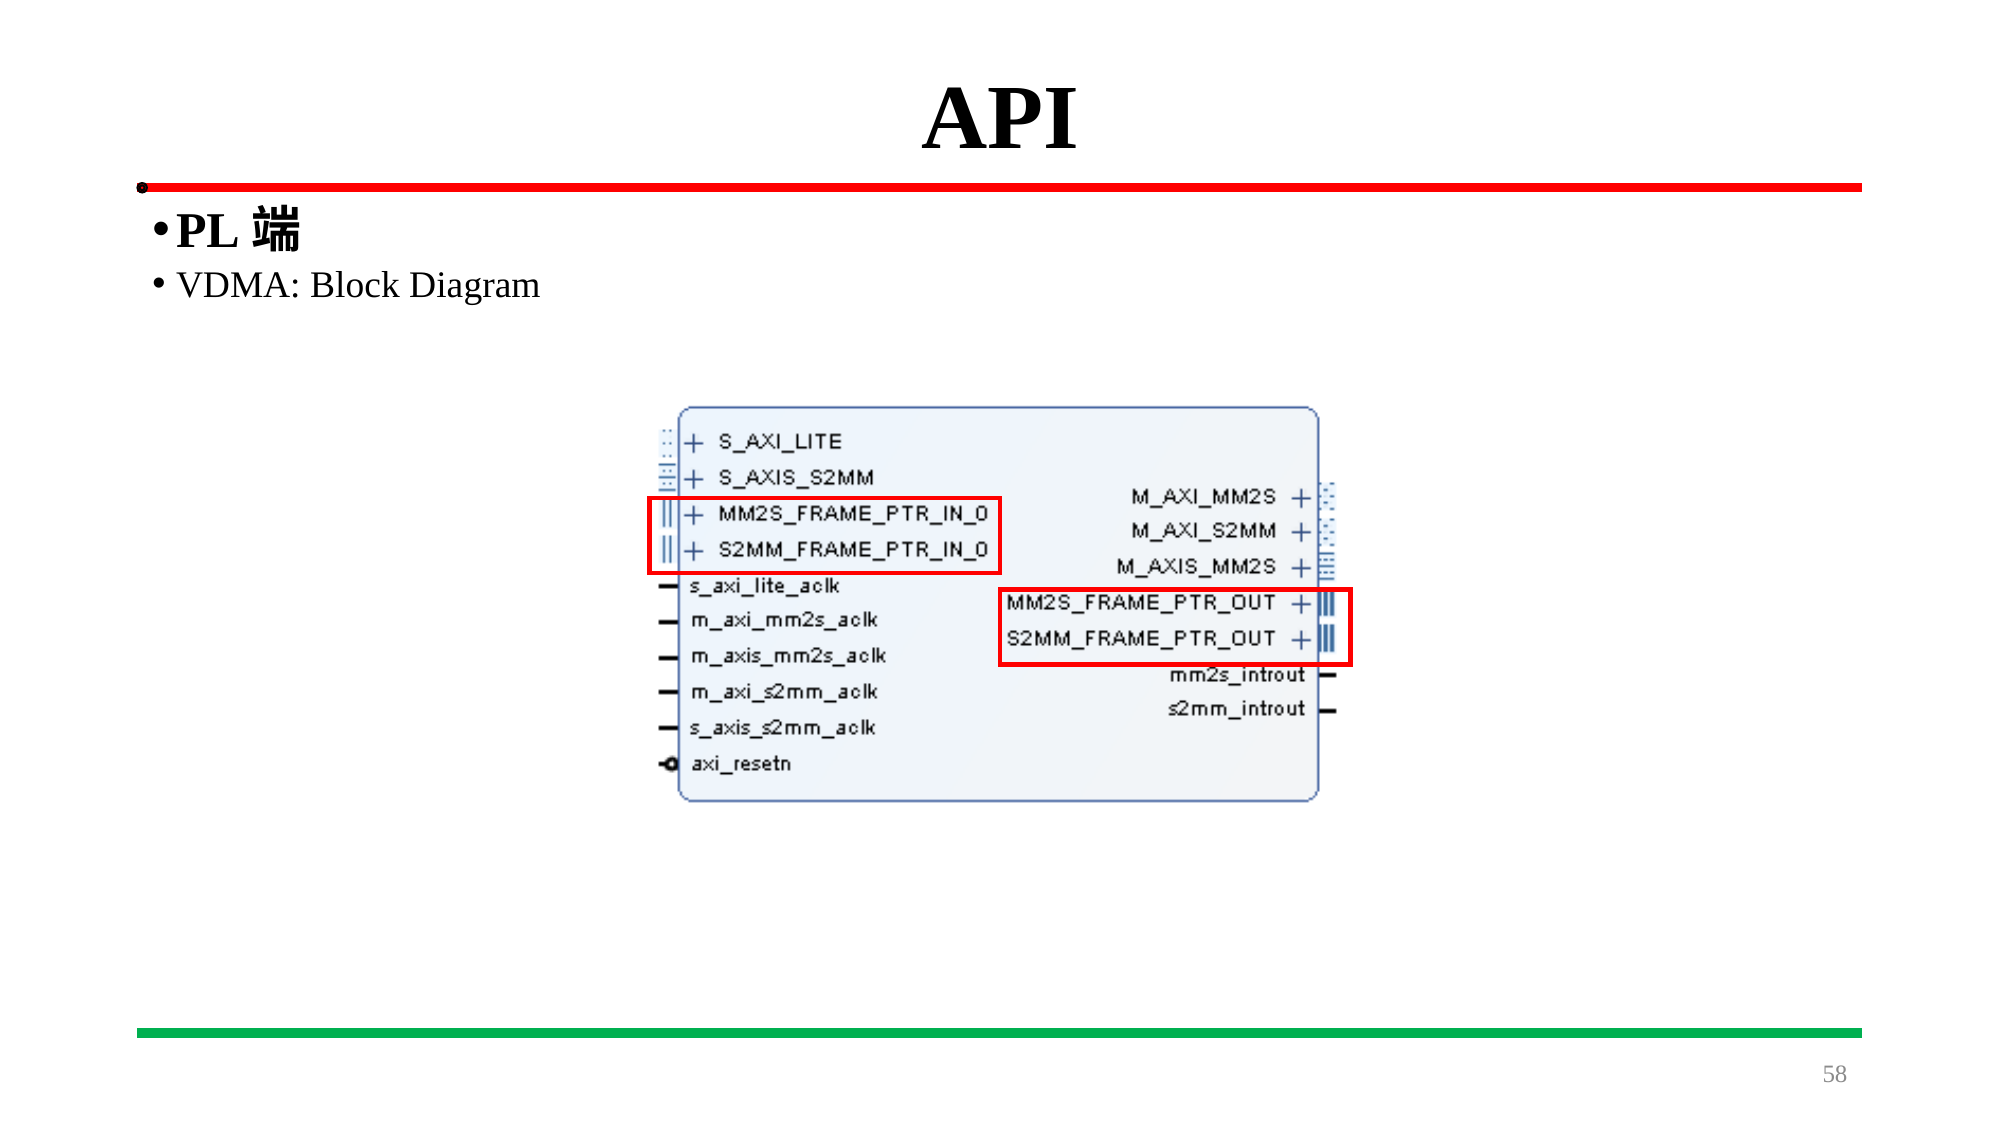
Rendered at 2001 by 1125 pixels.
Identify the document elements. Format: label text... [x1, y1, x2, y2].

list PL端 VDMA: Block Diagram [137, 197, 1863, 1024]
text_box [649, 497, 1351, 665]
text_box [136, 182, 148, 194]
slide_number 58 [1412, 1042, 1863, 1103]
picture [636, 392, 1364, 828]
title API [137, 59, 1863, 178]
